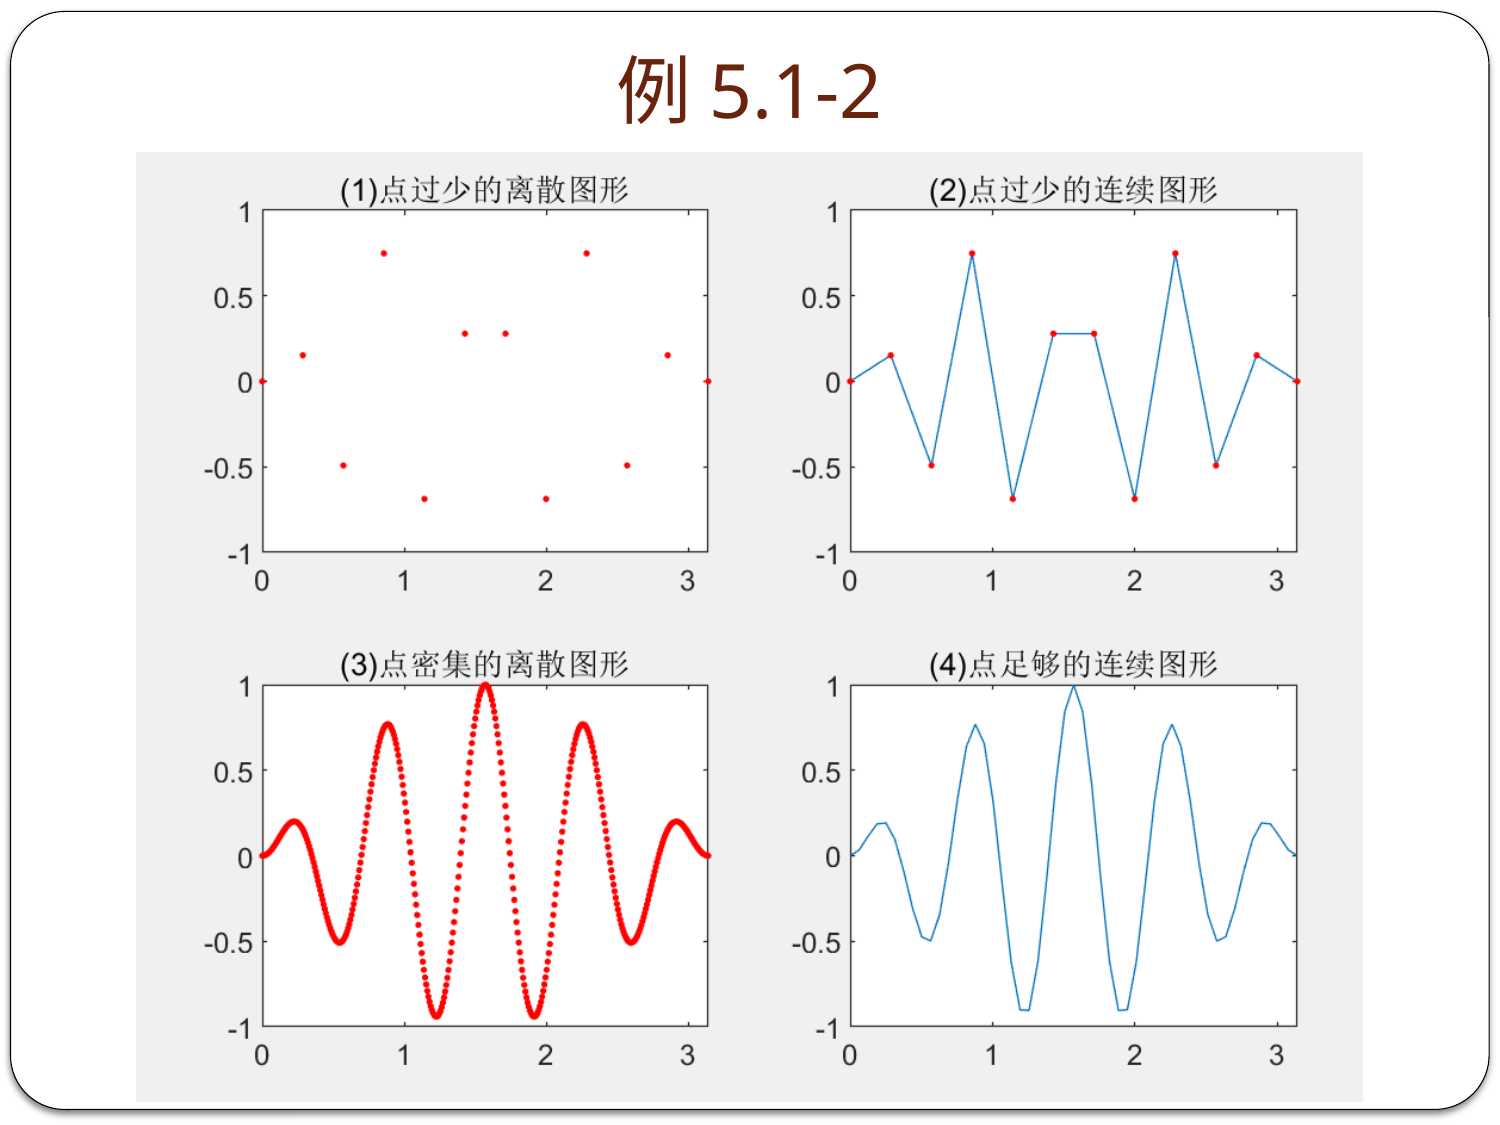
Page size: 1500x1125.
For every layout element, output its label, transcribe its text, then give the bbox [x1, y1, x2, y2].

picture [136, 151, 1364, 1102]
title 例5.1-2 [112, 0, 1388, 149]
